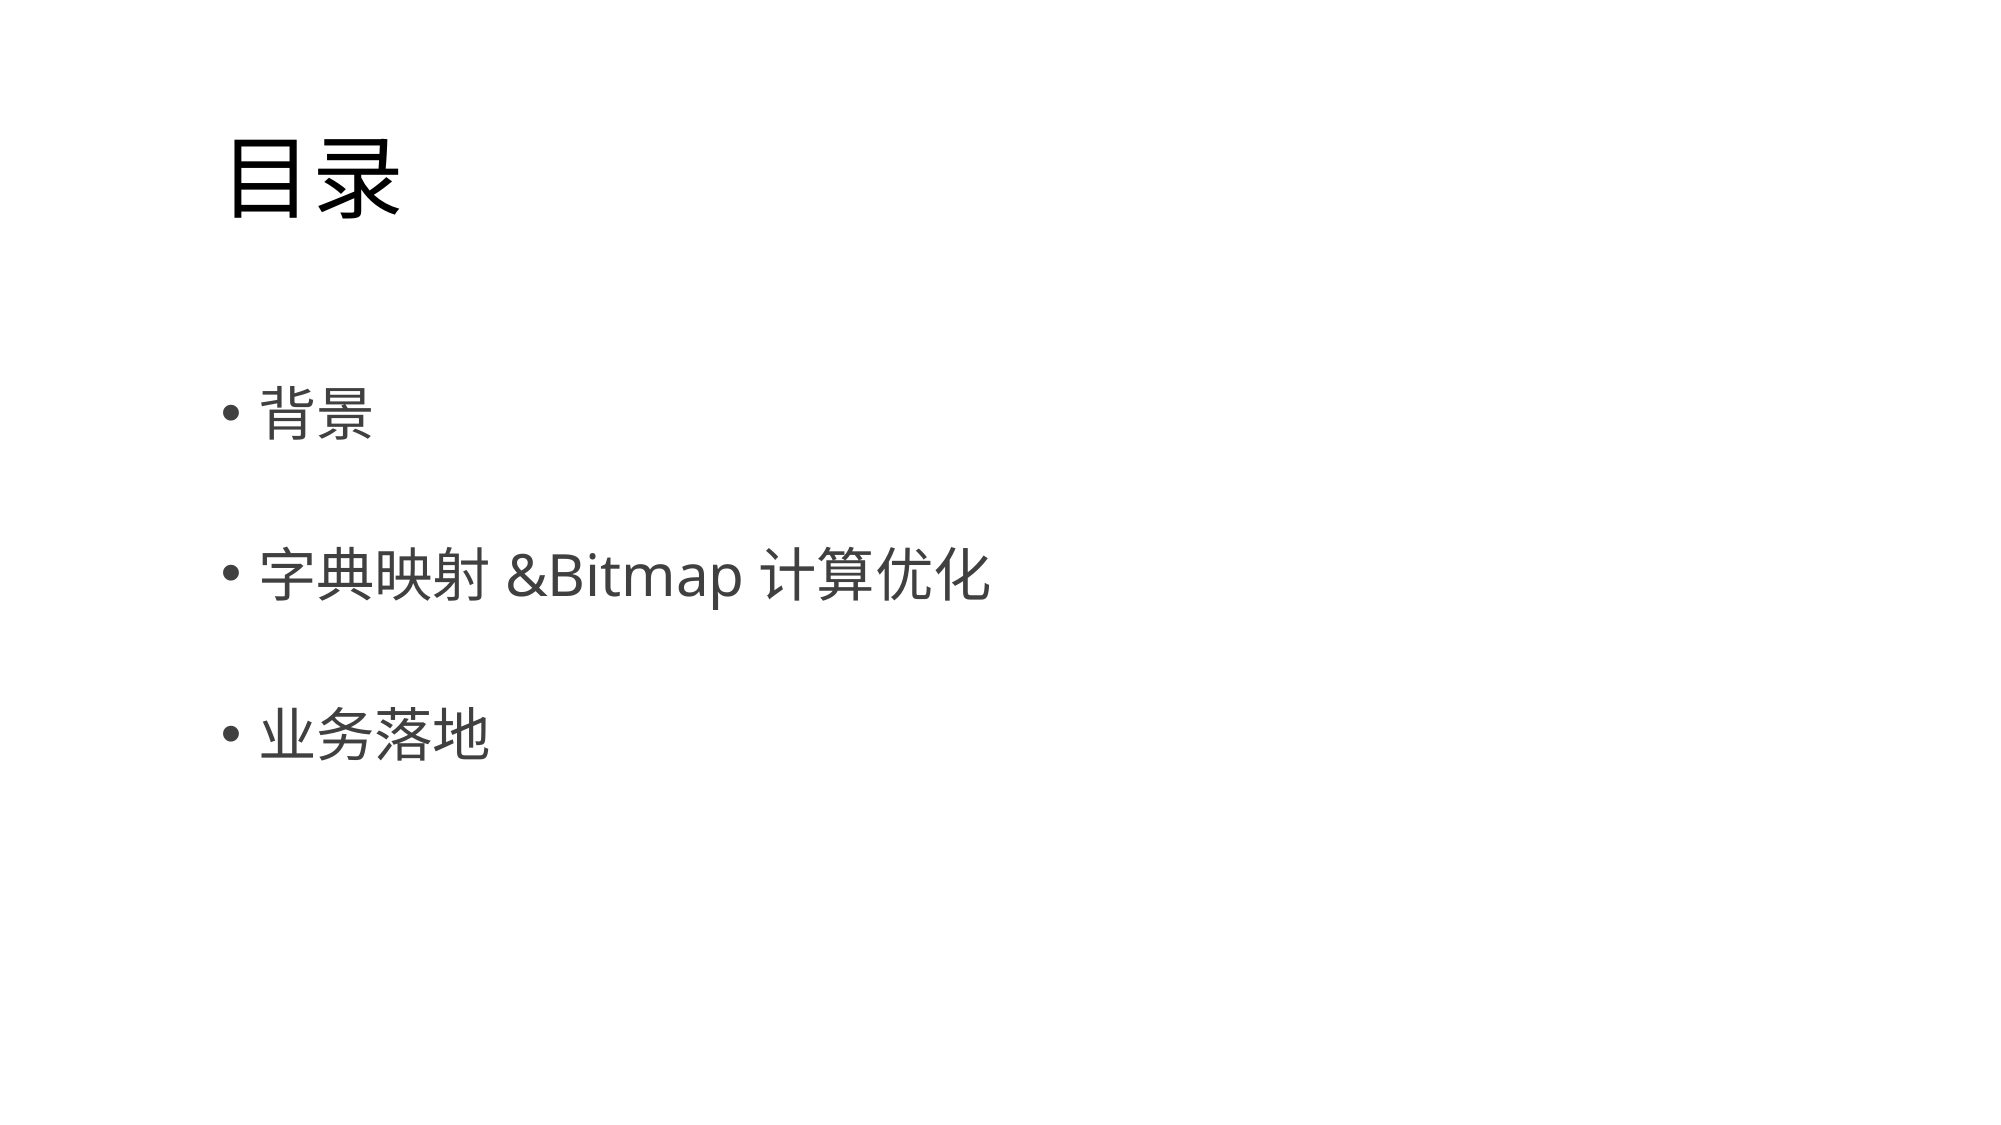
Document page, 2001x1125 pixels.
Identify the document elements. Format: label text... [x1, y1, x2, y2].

title 目录 [205, 104, 1832, 260]
list 背景 字典映射&Bitmap计算优化 业务落地 [205, 299, 1828, 1014]
